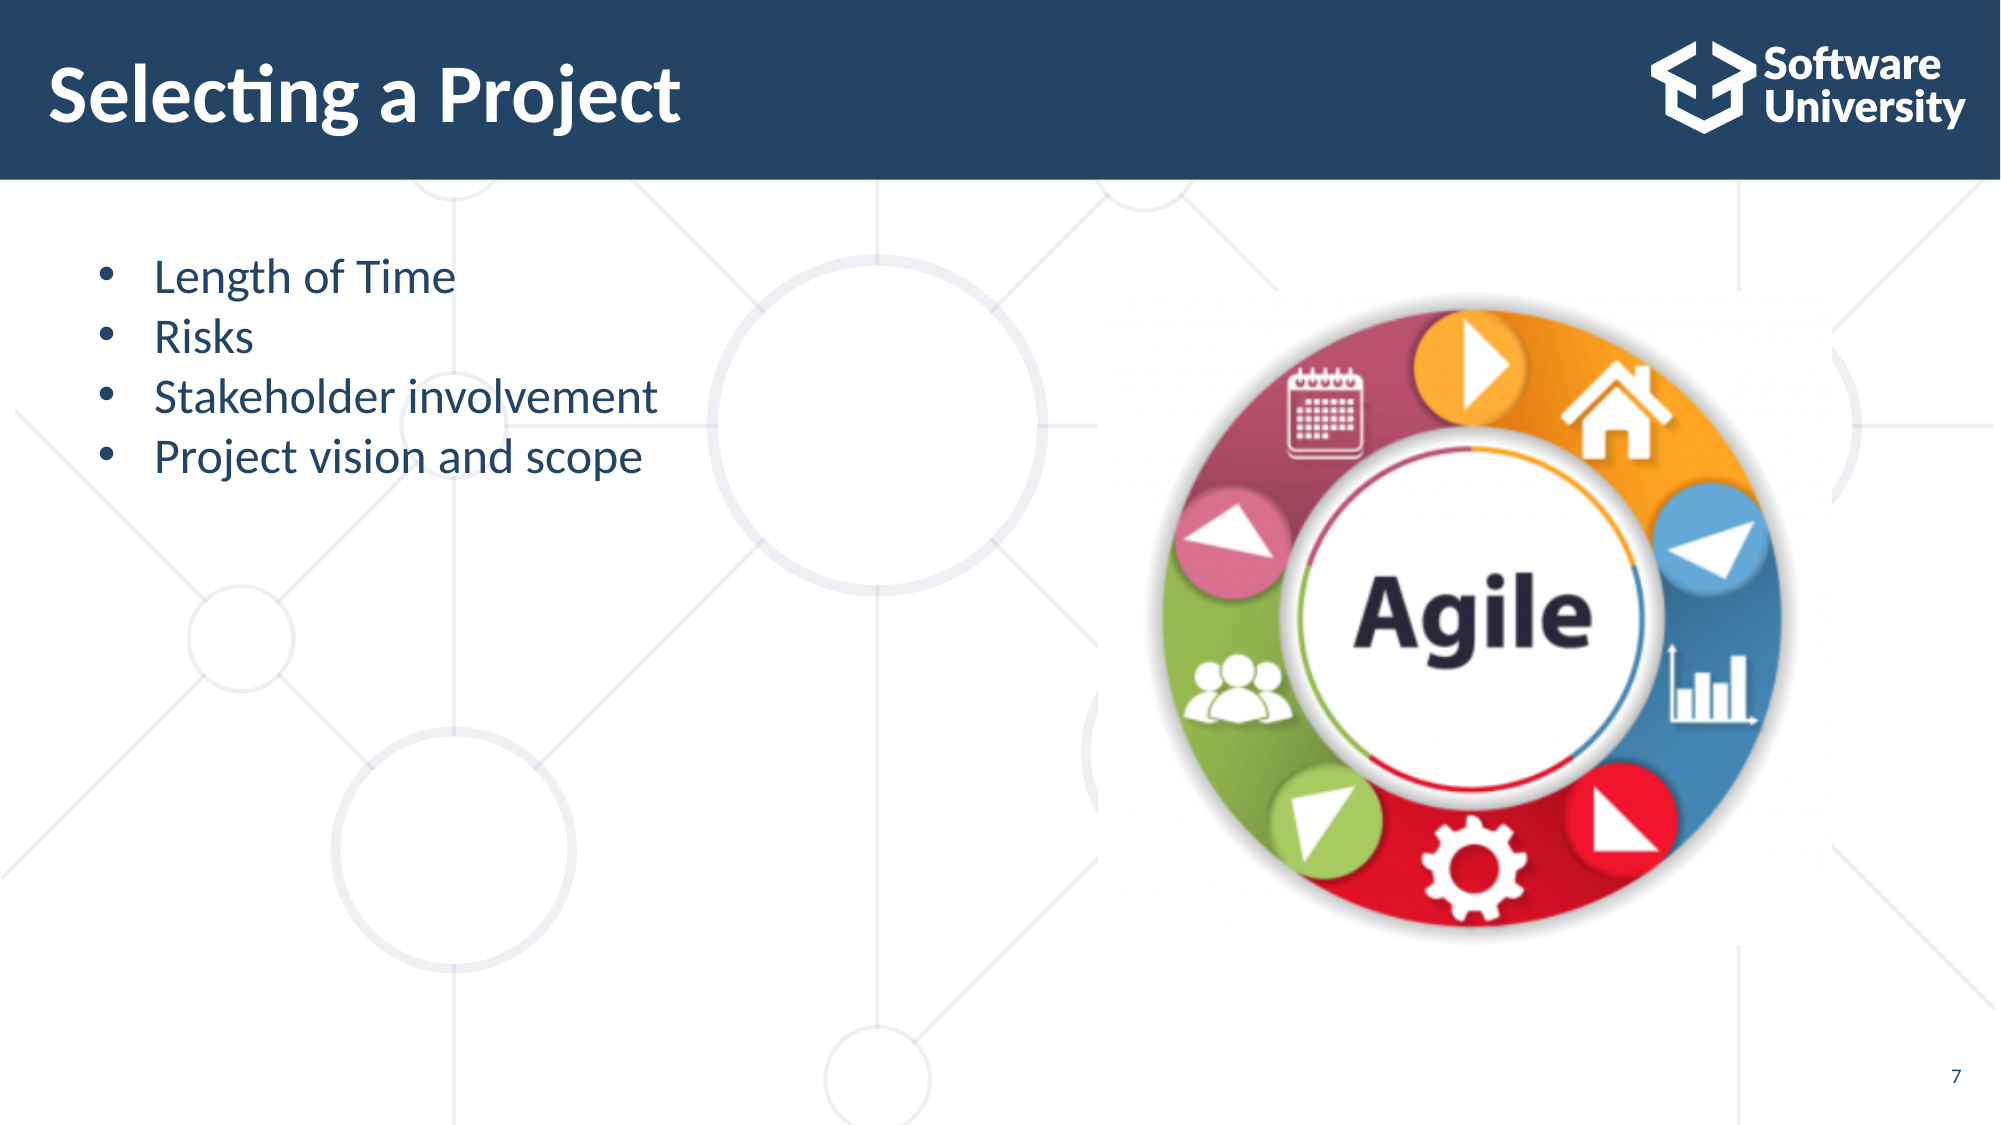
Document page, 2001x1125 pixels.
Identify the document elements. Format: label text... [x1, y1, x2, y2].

title Selecting a Project [31, 16, 1625, 162]
picture [1651, 41, 1966, 134]
slide_number 7 [1897, 1049, 1968, 1101]
text_box Length of Time Risks Stakeholder involvement Project vision and scope [83, 235, 1925, 551]
picture [1097, 291, 1832, 945]
